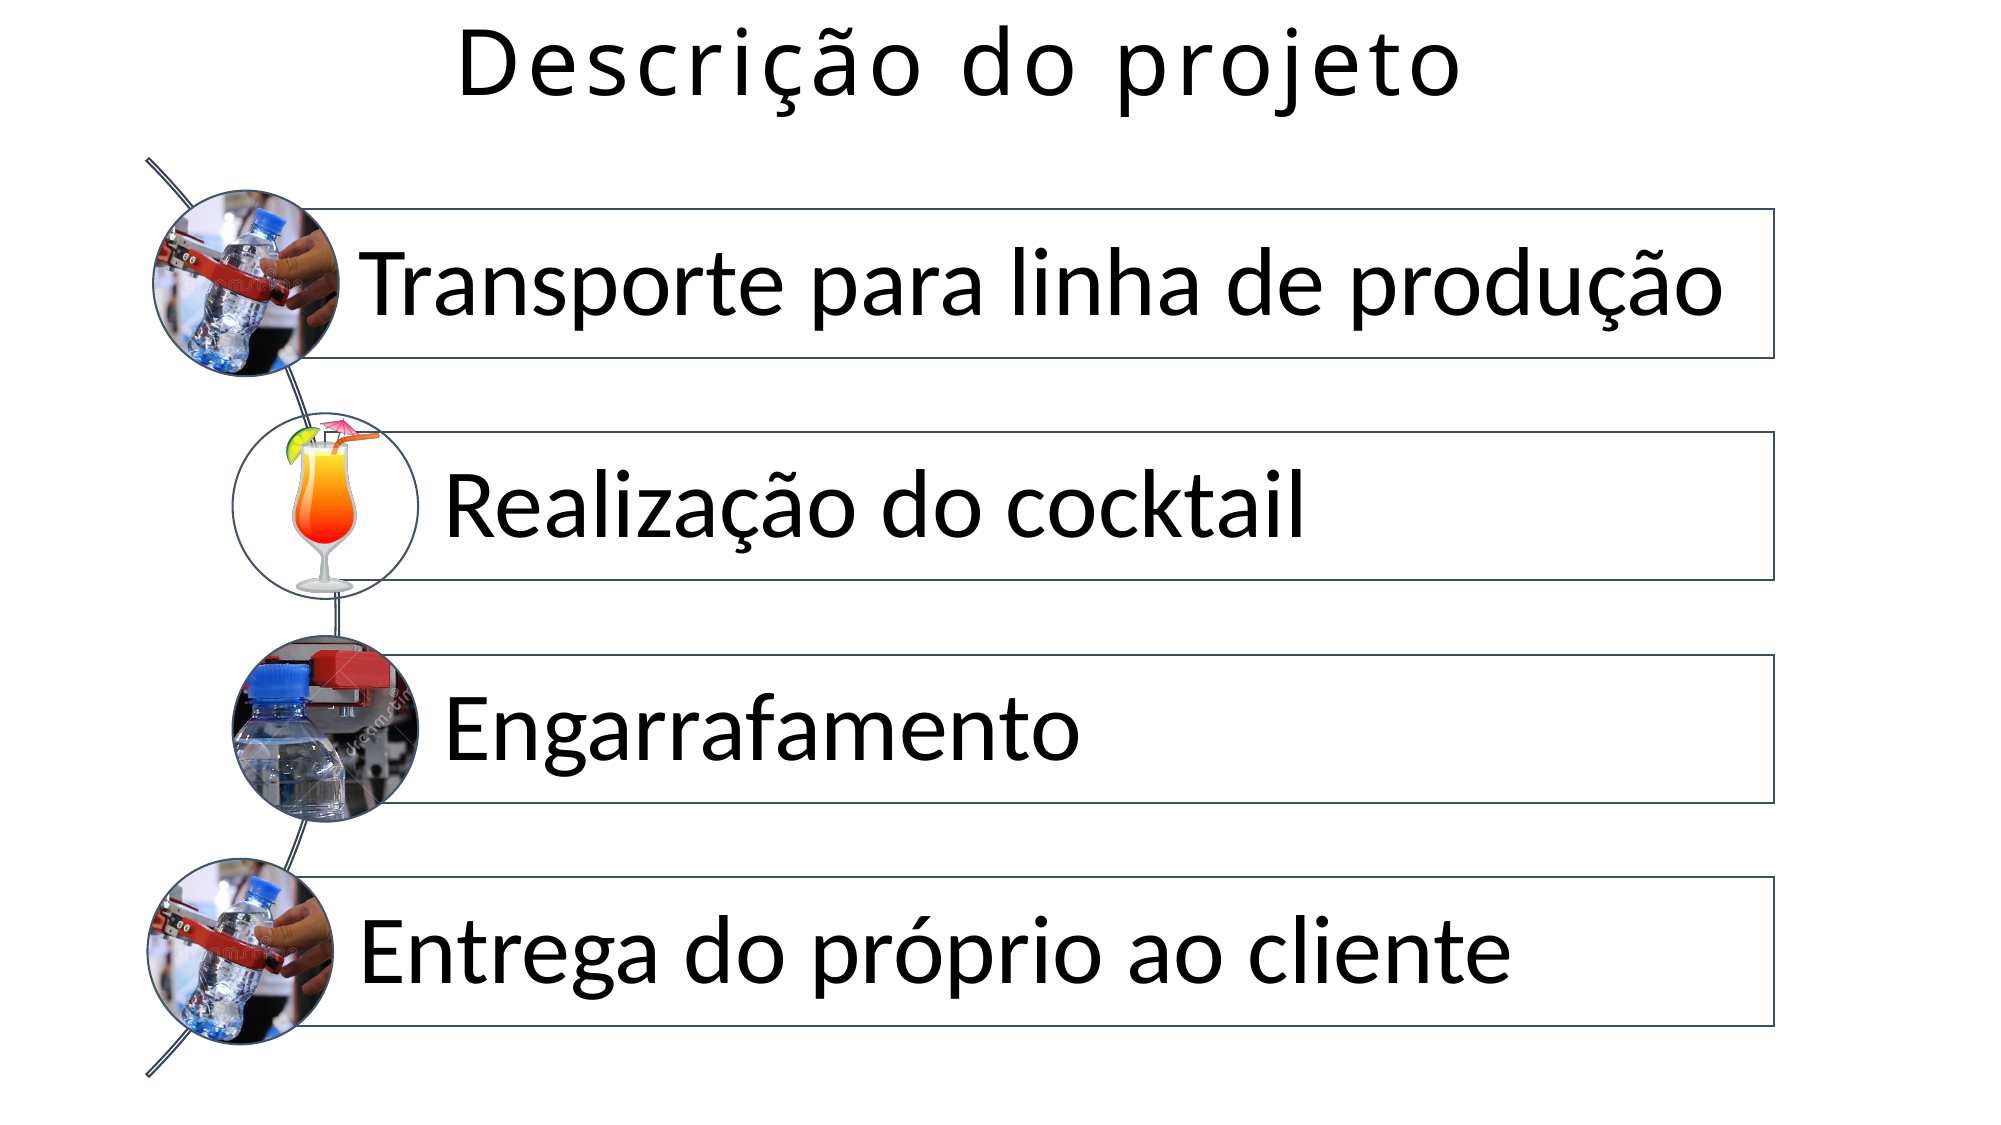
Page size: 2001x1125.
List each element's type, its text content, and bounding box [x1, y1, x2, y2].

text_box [131, 135, 1788, 1101]
title Descrição do projeto [172, 0, 1748, 135]
